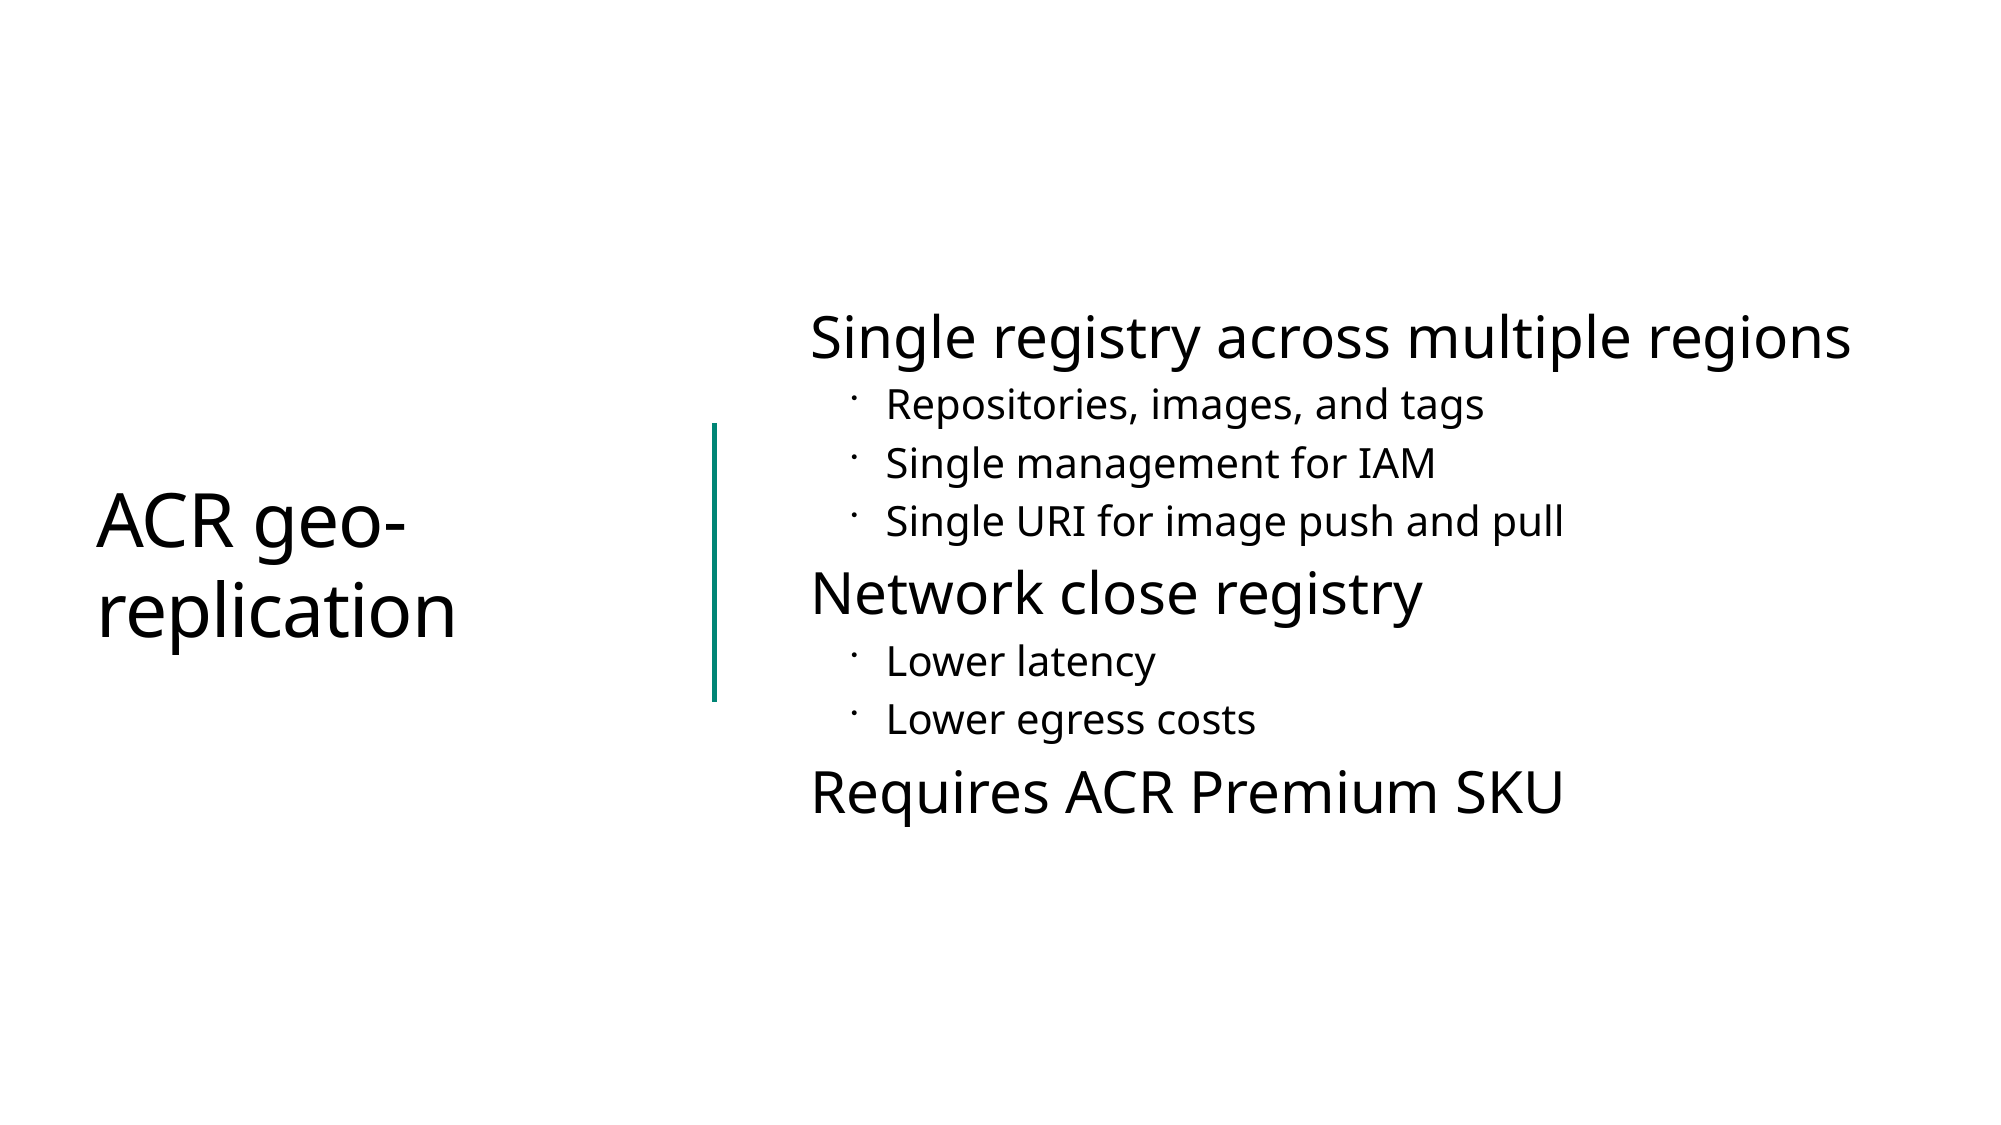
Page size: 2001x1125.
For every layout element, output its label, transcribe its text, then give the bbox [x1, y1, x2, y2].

title ACR geo-replication [96, 96, 619, 1029]
list Single registry across multiple regions Repositories, images, and tags Single management for IAM Single URI for image push and pull Network close registry Lower latency Lower egress costs Requires ACR Premium SKU [810, 290, 1905, 834]
